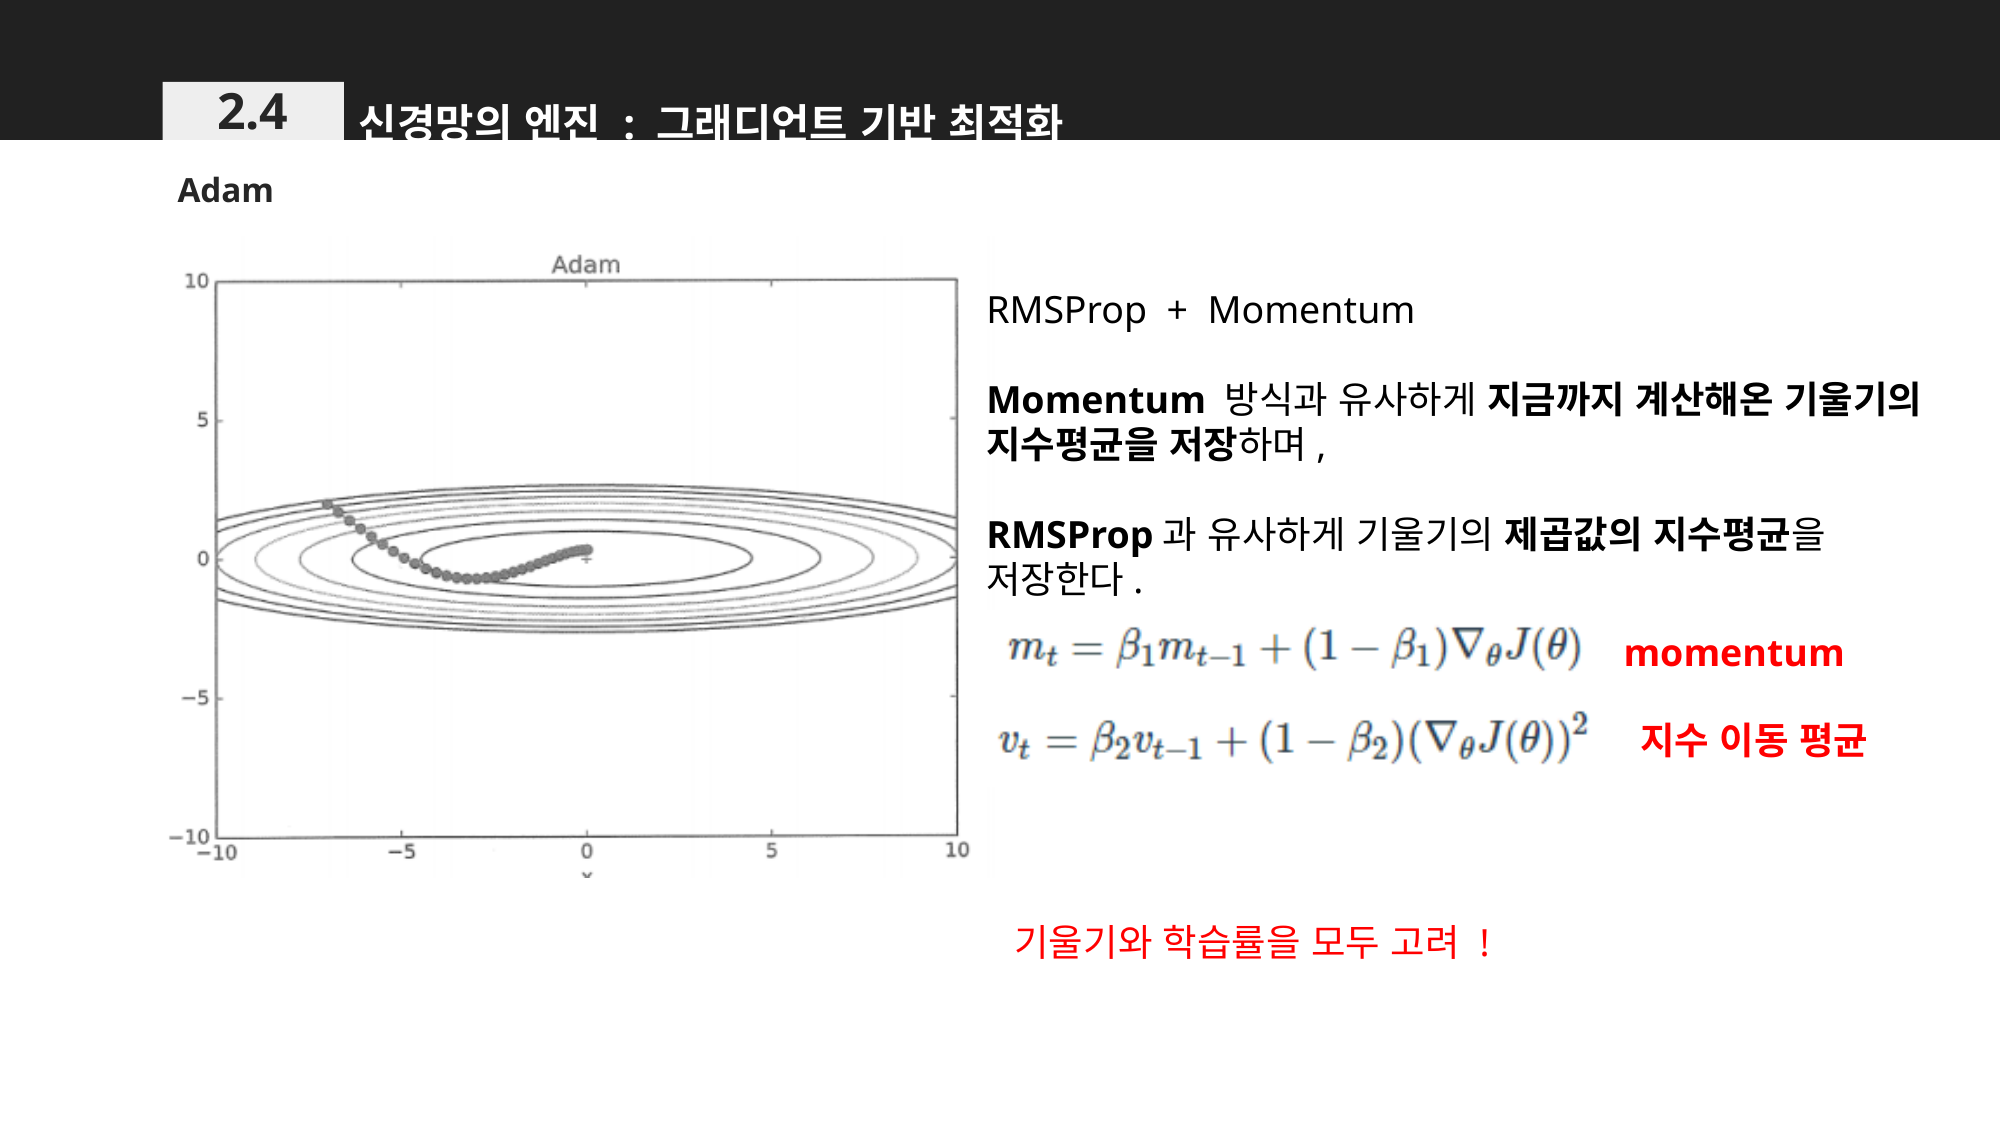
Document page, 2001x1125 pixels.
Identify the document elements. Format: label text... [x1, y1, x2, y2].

text_box RMSProp + Momentum Momentum 방식과 유사하게 지금까지 계산해온 기울기의 지수평균을 저장하며, RMSProp과 유사하게 기울기의 제곱값의 지수평균을 저장한다. [995, 278, 1998, 609]
text_box 2.4 [202, 72, 304, 141]
text_box [0, 0, 2000, 141]
picture [161, 236, 1623, 878]
text_box momentum [1623, 621, 1873, 682]
text_box 신경망의 엔진 : 그래디언트 기반 최적화 [343, 65, 1180, 156]
text_box 지수 이동 평균 [1623, 709, 1915, 770]
text_box [304, 81, 345, 141]
text_box 기울기와 학습률을 모두 고려 ! [999, 911, 1891, 972]
text_box [161, 81, 202, 141]
text_box Adam [162, 141, 955, 217]
